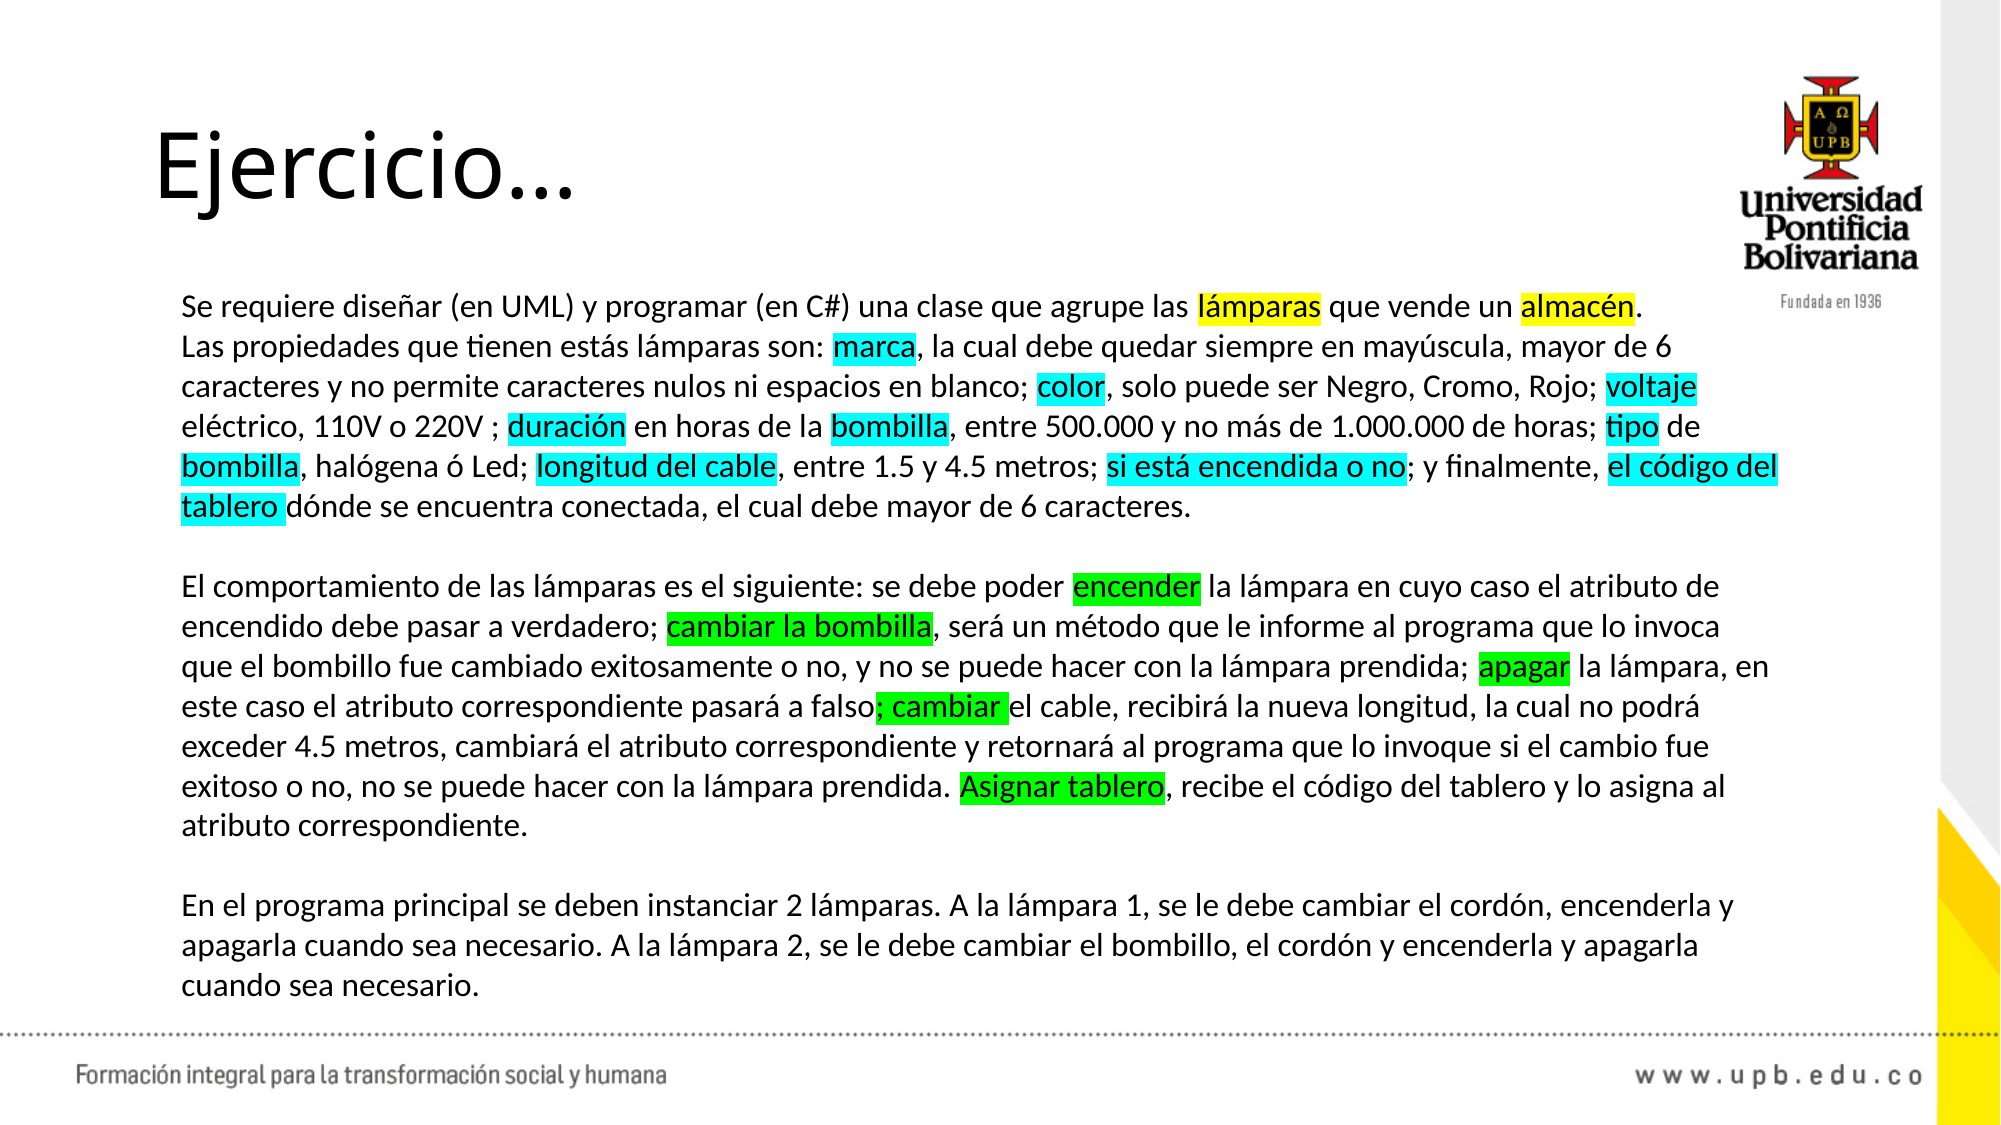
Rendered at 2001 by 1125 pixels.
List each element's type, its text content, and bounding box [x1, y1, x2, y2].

title Ejercicio… [137, 59, 1863, 278]
picture [0, 0, 2001, 1125]
text_box Se requiere diseñar (en UML) y programar (en C#) una clase que agrupe las lámparas que vende un almacén. Las propiedades que tienen estás lámparas son: marca, la cual debe quedar siempre en mayúscula, mayor de 6 caracteres y no permite caracteres nulos ni espacios en blanco; color, solo puede ser Negro, Cromo, Rojo; voltaje eléctrico, 110V o 220V ; duración en horas de la bombilla, entre 500.000 y no más de 1.000.000 de horas; tipo de bombilla, halógena ó Led; longitud del cable, entre 1.5 y 4.5 metros; si está encendida o no; y finalmente, el código del tablero dónde se encuentra conectada, el cual debe mayor de 6 caracteres. El comportamiento de las lámparas es el siguiente: se debe poder encender la lámpara en cuyo caso el atributo de encendido debe pasar a verdadero; cambiar la bombilla, será un método que le informe al programa que lo invoca que el bombillo fue cambiado exitosamente o no, y no se puede hacer con la lámpara prendida; apagar la lámpara, en este caso el atributo correspondiente pasará a falso; cambiar el cable, recibirá la nueva longitud, la cual no podrá exceder 4.5 metros, cambiará el atributo correspondiente y retornará al programa que lo invoque si el cambio fue exitoso o no, no se puede hacer con la lámpara prendida. Asignar tablero, recibe el código del tablero y lo asigna al atributo correspondiente. En el programa principal se deben instanciar 2 lámparas. A la lámpara 1, se le debe cambiar el cordón, encenderla y apagarla cuando sea necesario. A la lámpara 2, se le debe cambiar el bombillo, el cordón y encenderla y apagarla cuando sea necesario. [166, 277, 1794, 1011]
